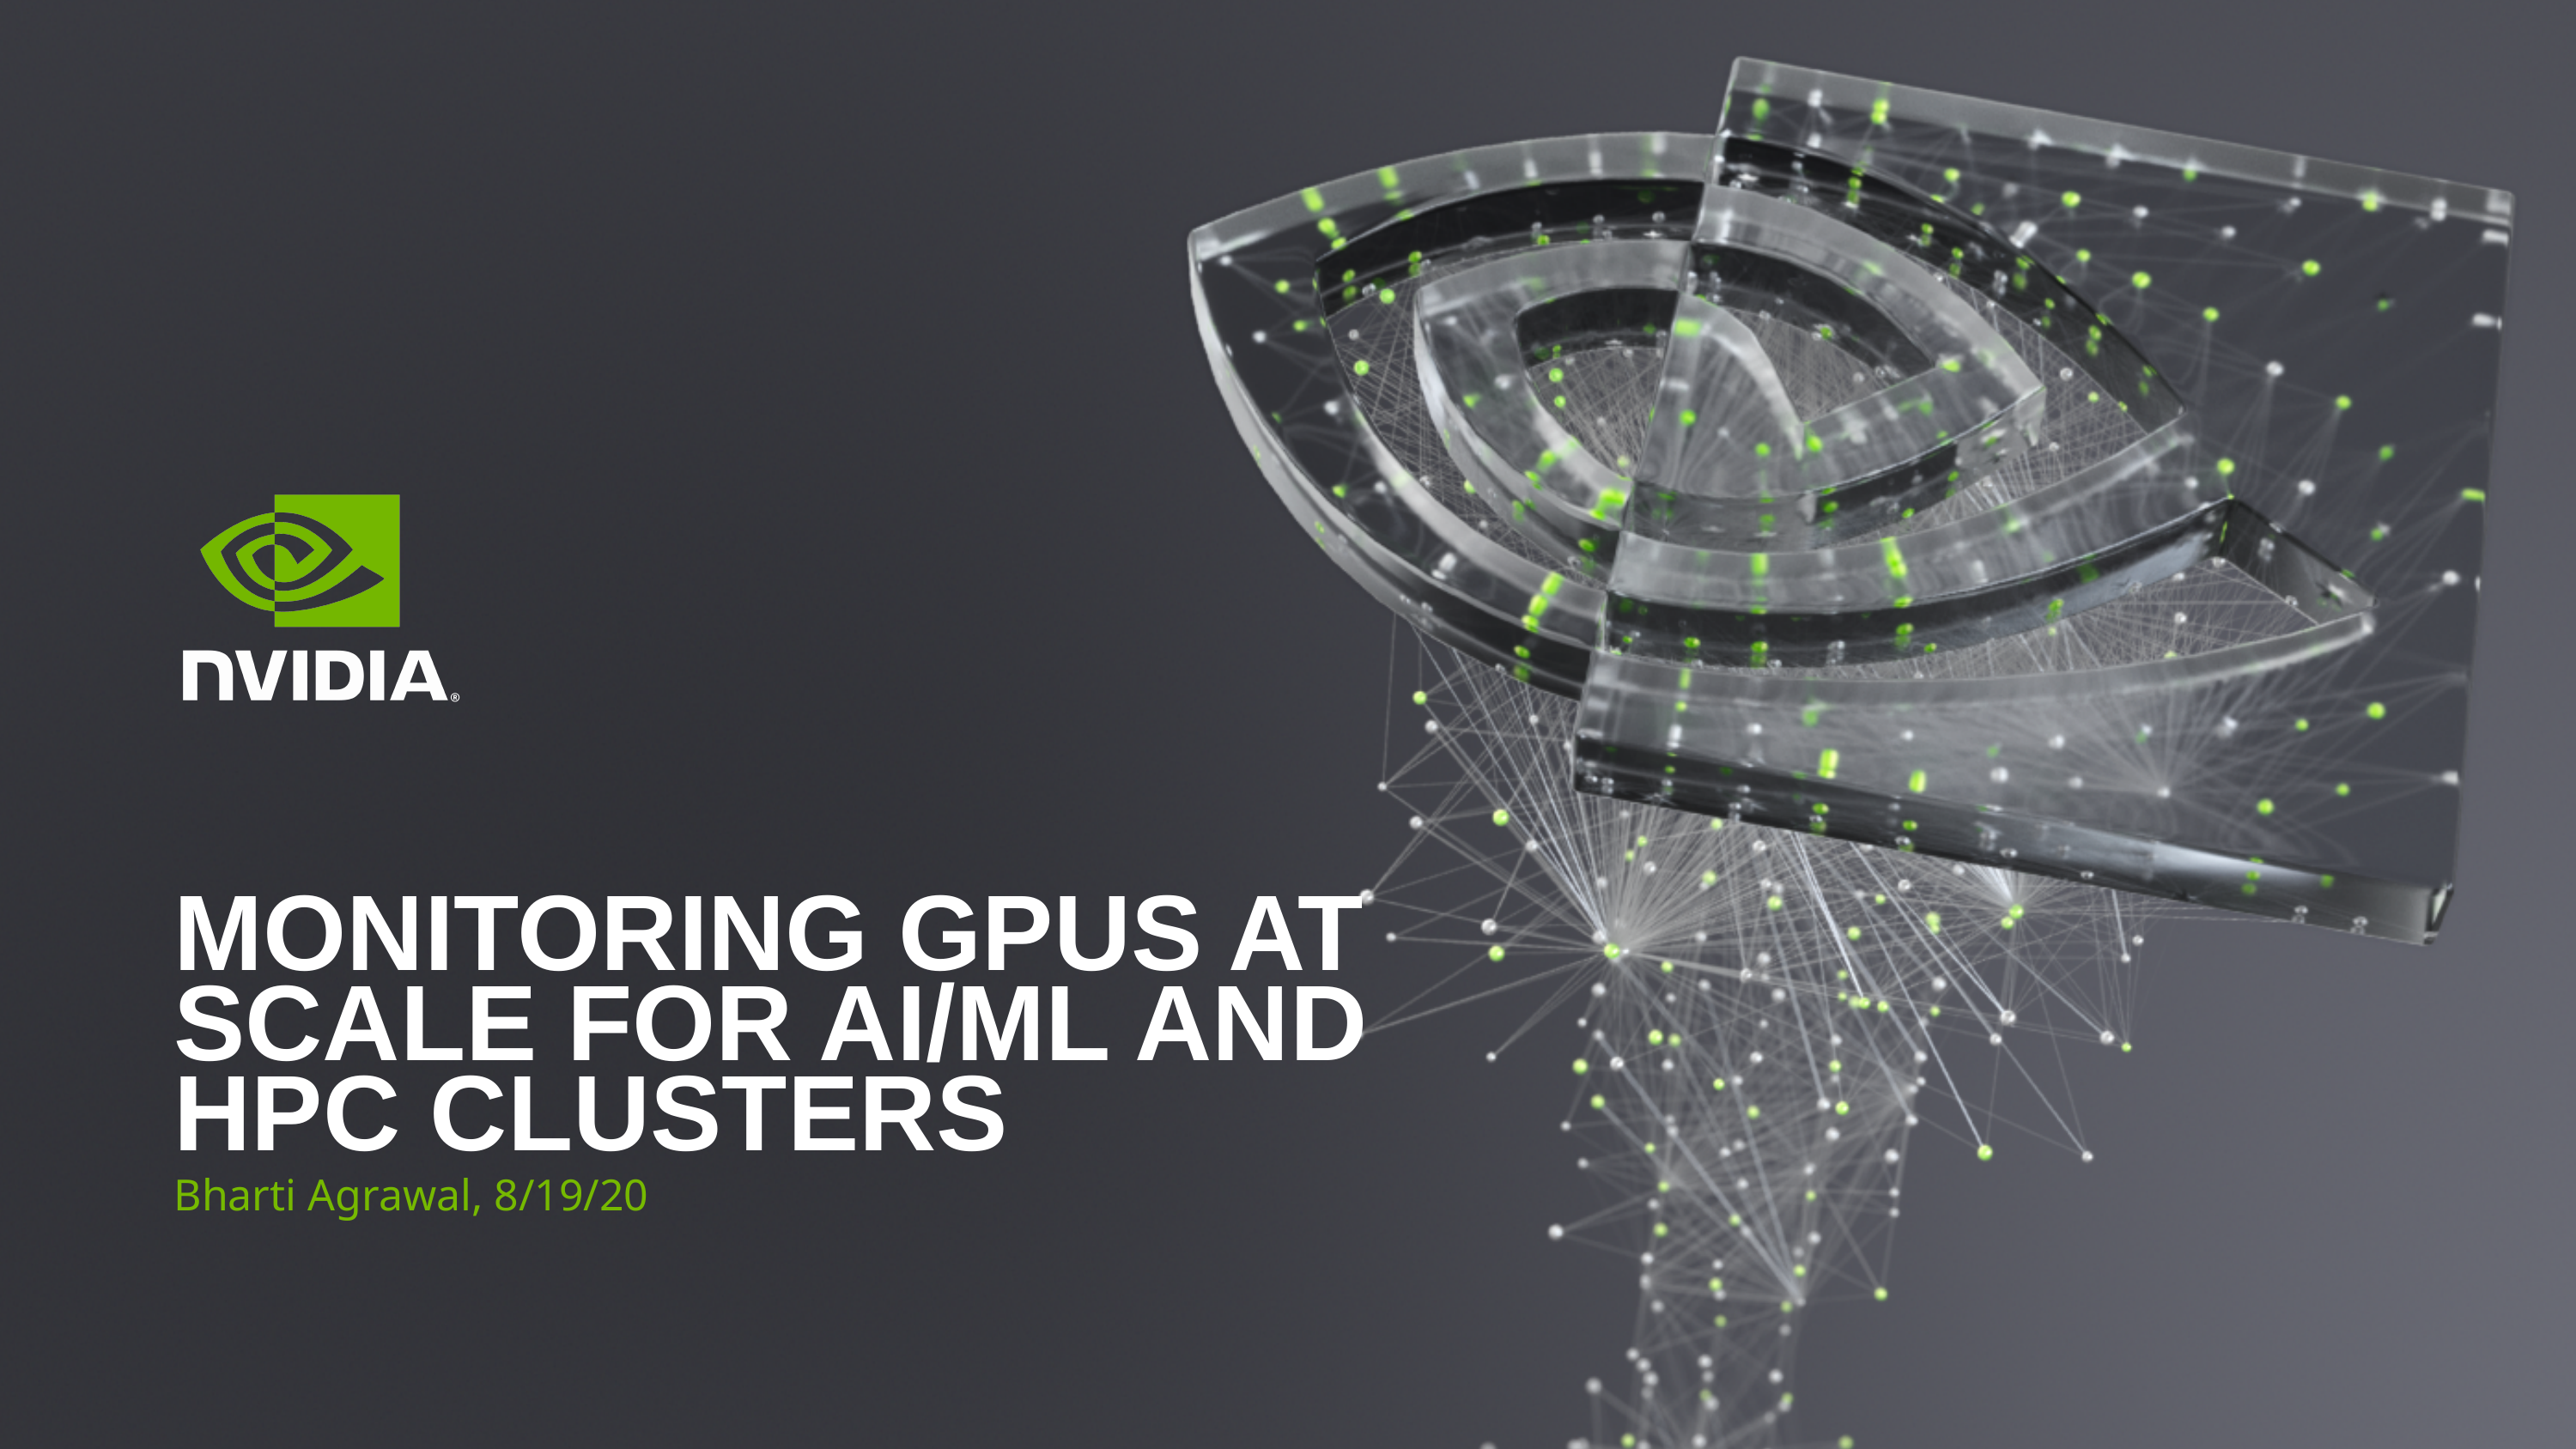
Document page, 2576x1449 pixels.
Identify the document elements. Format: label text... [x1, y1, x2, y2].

subtitle Bharti Agrawal, 8/19/20 [161, 1175, 1527, 1235]
picture [0, 0, 2576, 1449]
title Monitoring GPUs at scale for AI/ML and HPC clusters [161, 943, 1527, 1175]
